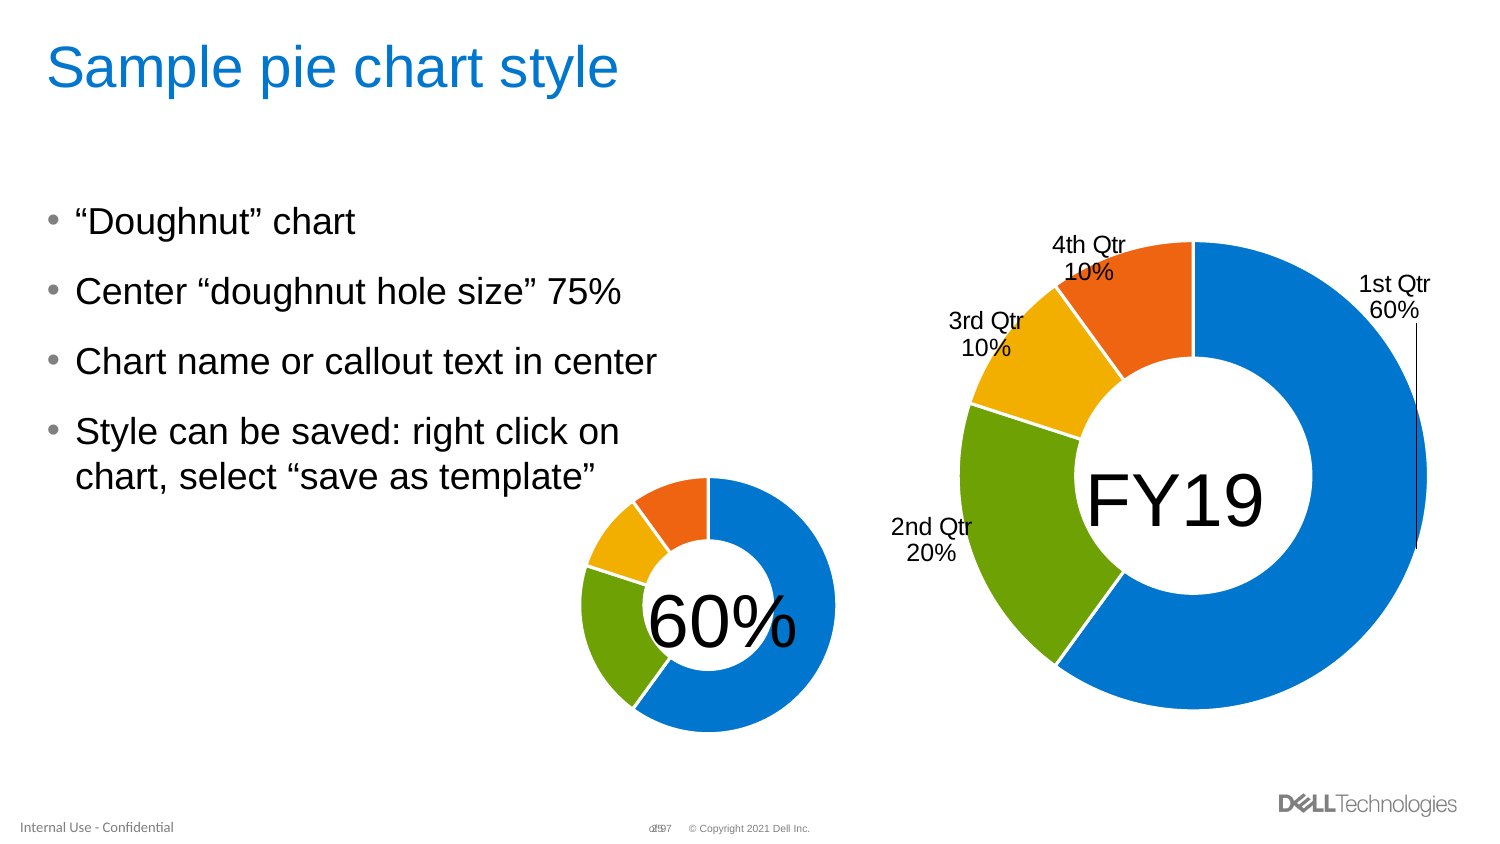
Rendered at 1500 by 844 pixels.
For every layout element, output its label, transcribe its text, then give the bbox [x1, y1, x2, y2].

title Sample pie chart style [46, 37, 1454, 102]
picture [1279, 793, 1457, 817]
list “Doughnut” chart Center “doughnut hole size” 75% Chart name or callout text in center Style can be saved: right click on chart, select “save as template” [46, 196, 713, 741]
chart [529, 196, 1500, 741]
